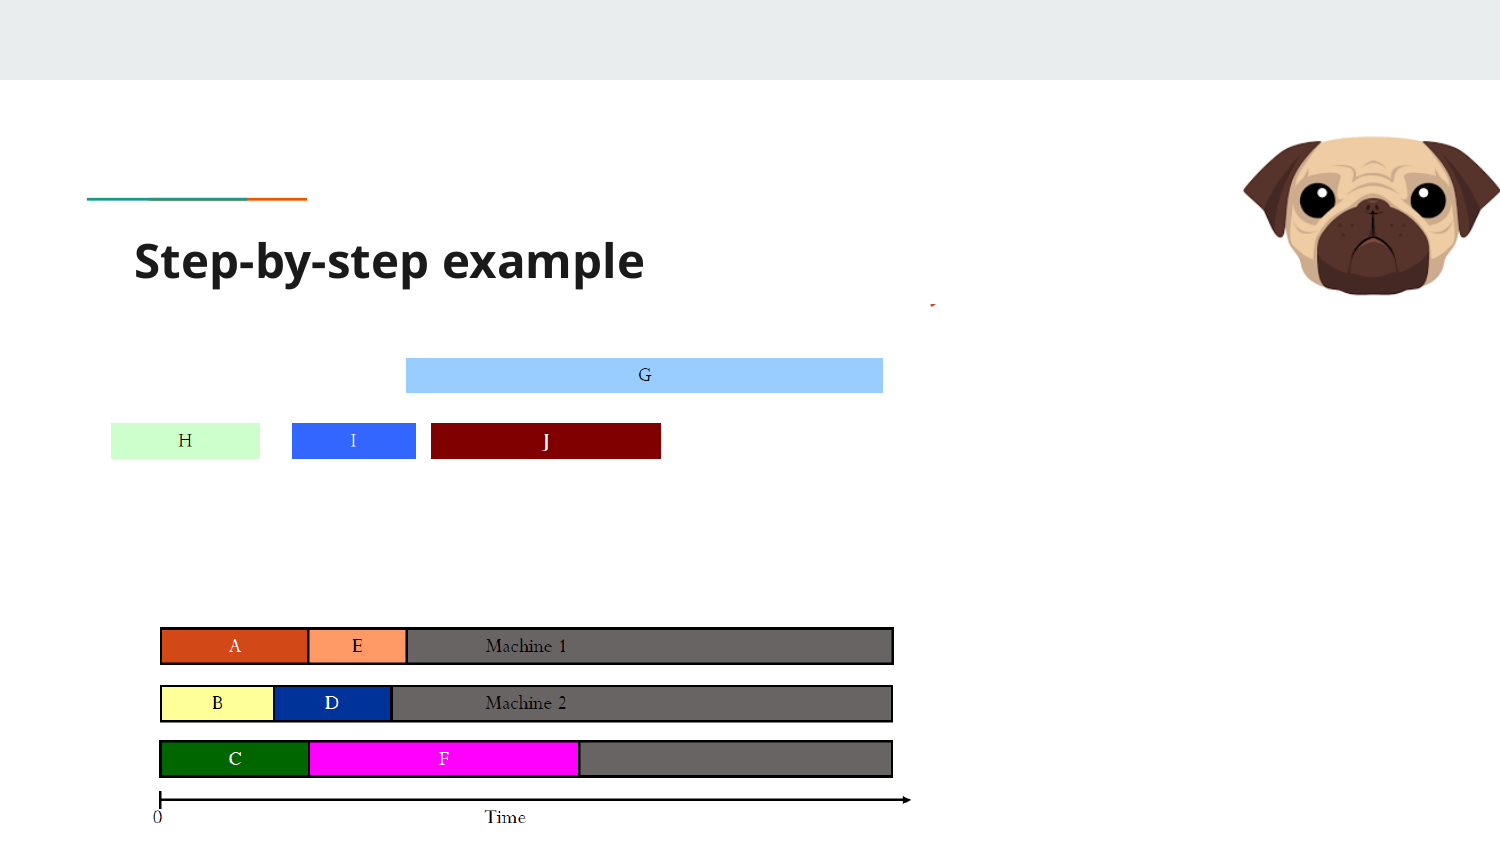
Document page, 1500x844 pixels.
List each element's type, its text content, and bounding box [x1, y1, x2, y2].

picture [1243, 84, 1500, 342]
picture [101, 303, 939, 844]
title Step-by-step example [119, 216, 1238, 305]
